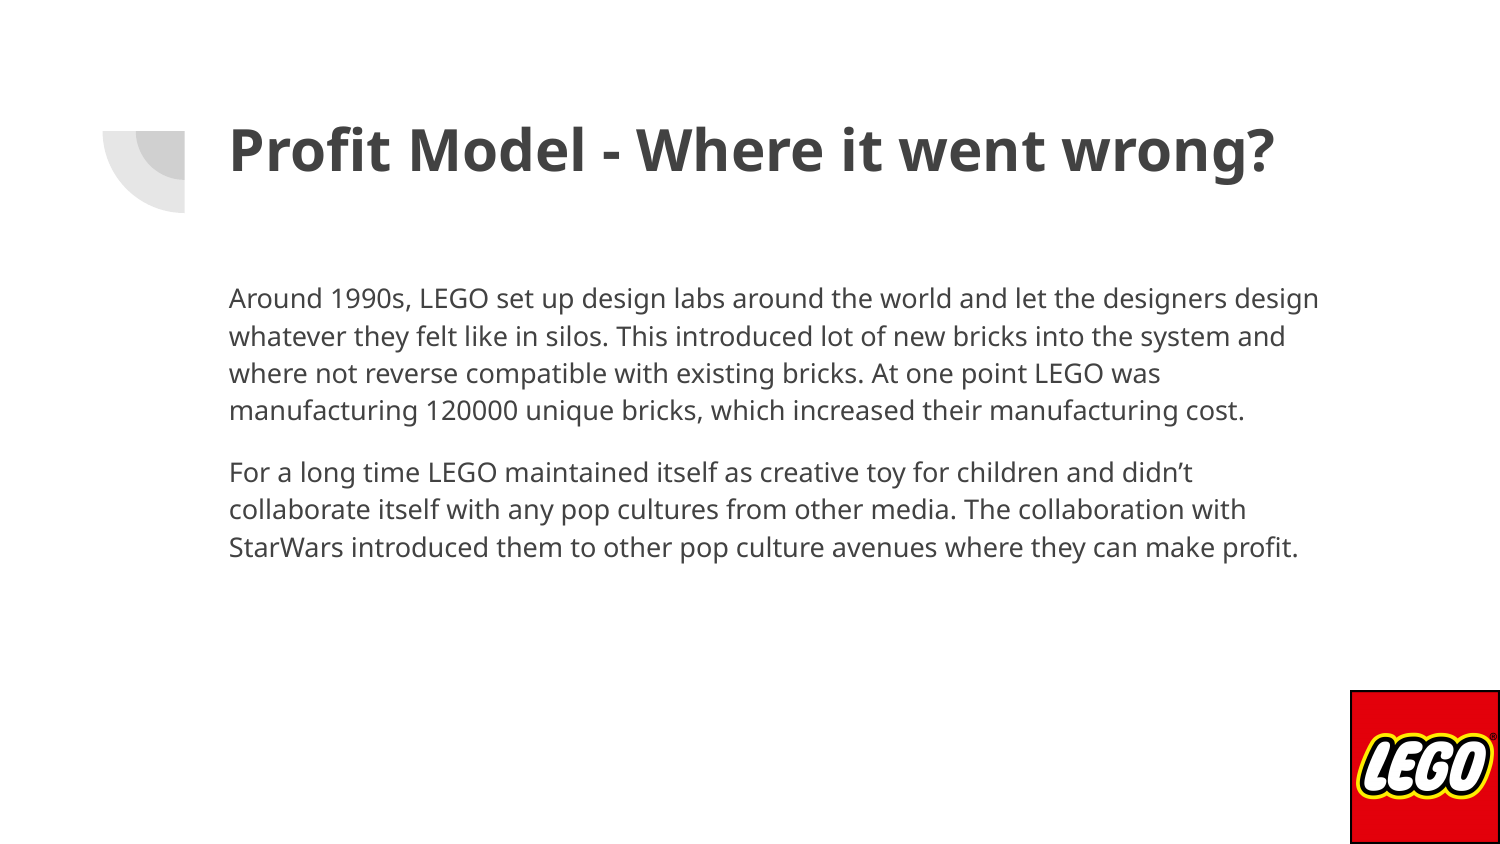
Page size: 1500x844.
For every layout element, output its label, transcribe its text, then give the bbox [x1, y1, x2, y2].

title Profit Model - Where it went wrong? [213, 98, 1368, 263]
picture [1350, 690, 1500, 844]
list Around 1990s, LEGO set up design labs around the world and let the designers design whatever they felt like in silos. This introduced lot of new bricks into the system and where not reverse compatible with existing bricks. At one point LEGO was manufacturing 120000 unique bricks, which increased their manufacturing cost. For a long time LEGO maintained itself as creative toy for children and didn’t collaborate itself with any pop cultures from other media. The collaboration with StarWars introduced them to other pop culture avenues where they can make profit. [213, 262, 1336, 742]
